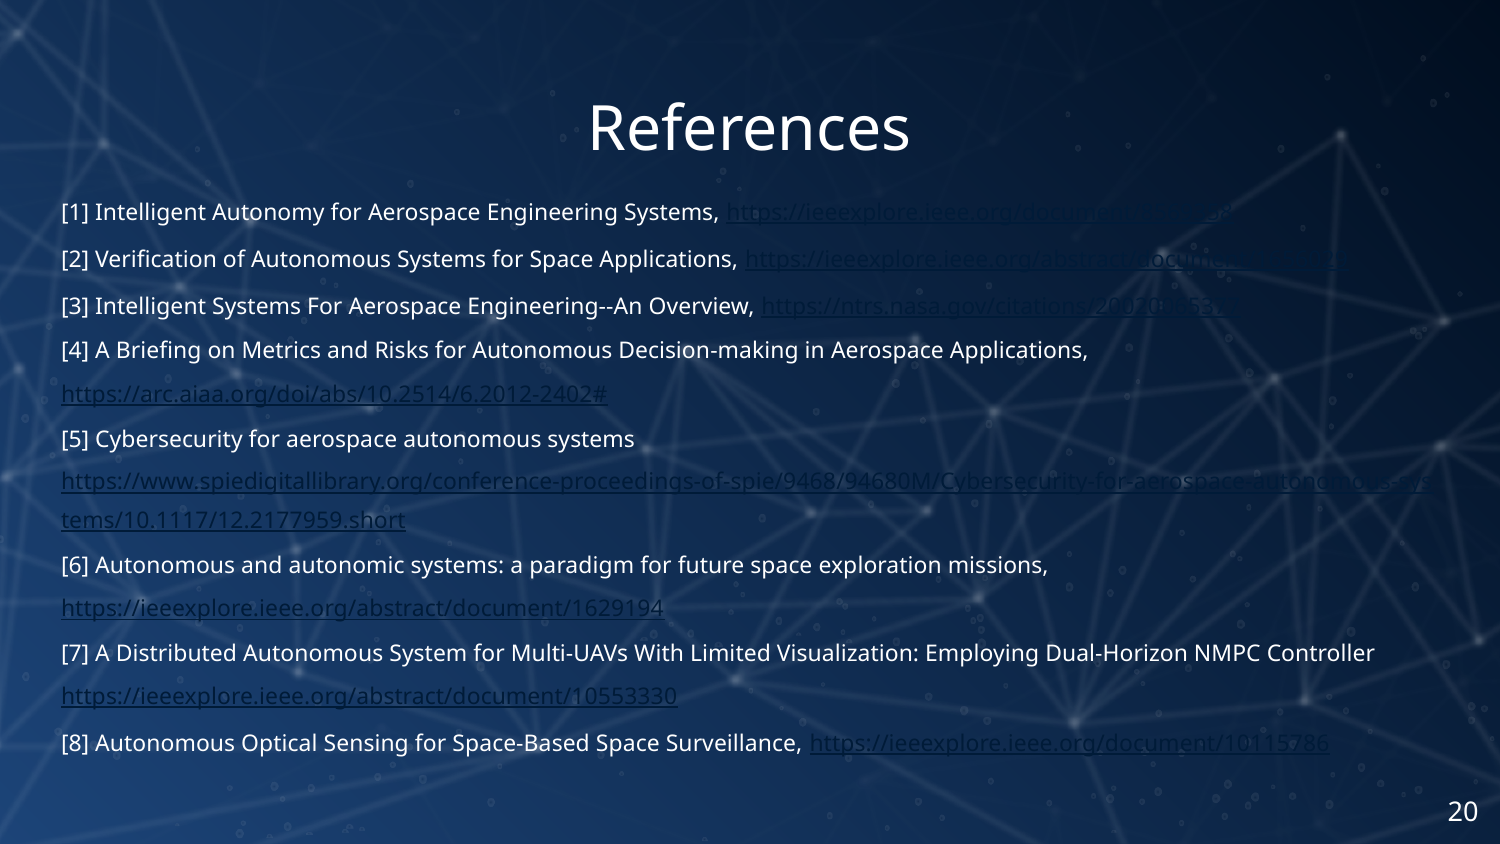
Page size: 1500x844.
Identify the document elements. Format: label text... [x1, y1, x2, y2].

list [1] Intelligent Autonomy for Aerospace Engineering Systems, https://ieeexplore.ieee.org/document/8569358 [2] Verification of Autonomous Systems for Space Applications, https://ieeexplore.ieee.org/abstract/document/1656029 [3] Intelligent Systems For Aerospace Engineering--An Overview, https://ntrs.nasa.gov/citations/20020065377 [4] A Briefing on Metrics and Risks for Autonomous Decision-making in Aerospace Applications, https://arc.aiaa.org/doi/abs/10.2514/6.2012-2402# [5] Cybersecurity for aerospace autonomous systems https://www.spiedigitallibrary.org/conference-proceedings-of-spie/9468/94680M/Cybersecurity-for-aerospace-autonomous-systems/10.1117/12.2177959.short [6] Autonomous and autonomic systems: a paradigm for future space exploration missions, https://ieeexplore.ieee.org/abstract/document/1629194 [7] A Distributed Autonomous System for Multi-UAVs With Limited Visualization: Employing Dual-Horizon NMPC Controller https://ieeexplore.ieee.org/abstract/document/10553330 [8] Autonomous Optical Sensing for Space-Based Space Surveillance, https://ieeexplore.ieee.org/document/10115786 [46, 166, 1455, 696]
title References [118, 72, 1382, 166]
picture [0, 0, 1500, 844]
slide_number ‹#› [1403, 779, 1494, 844]
